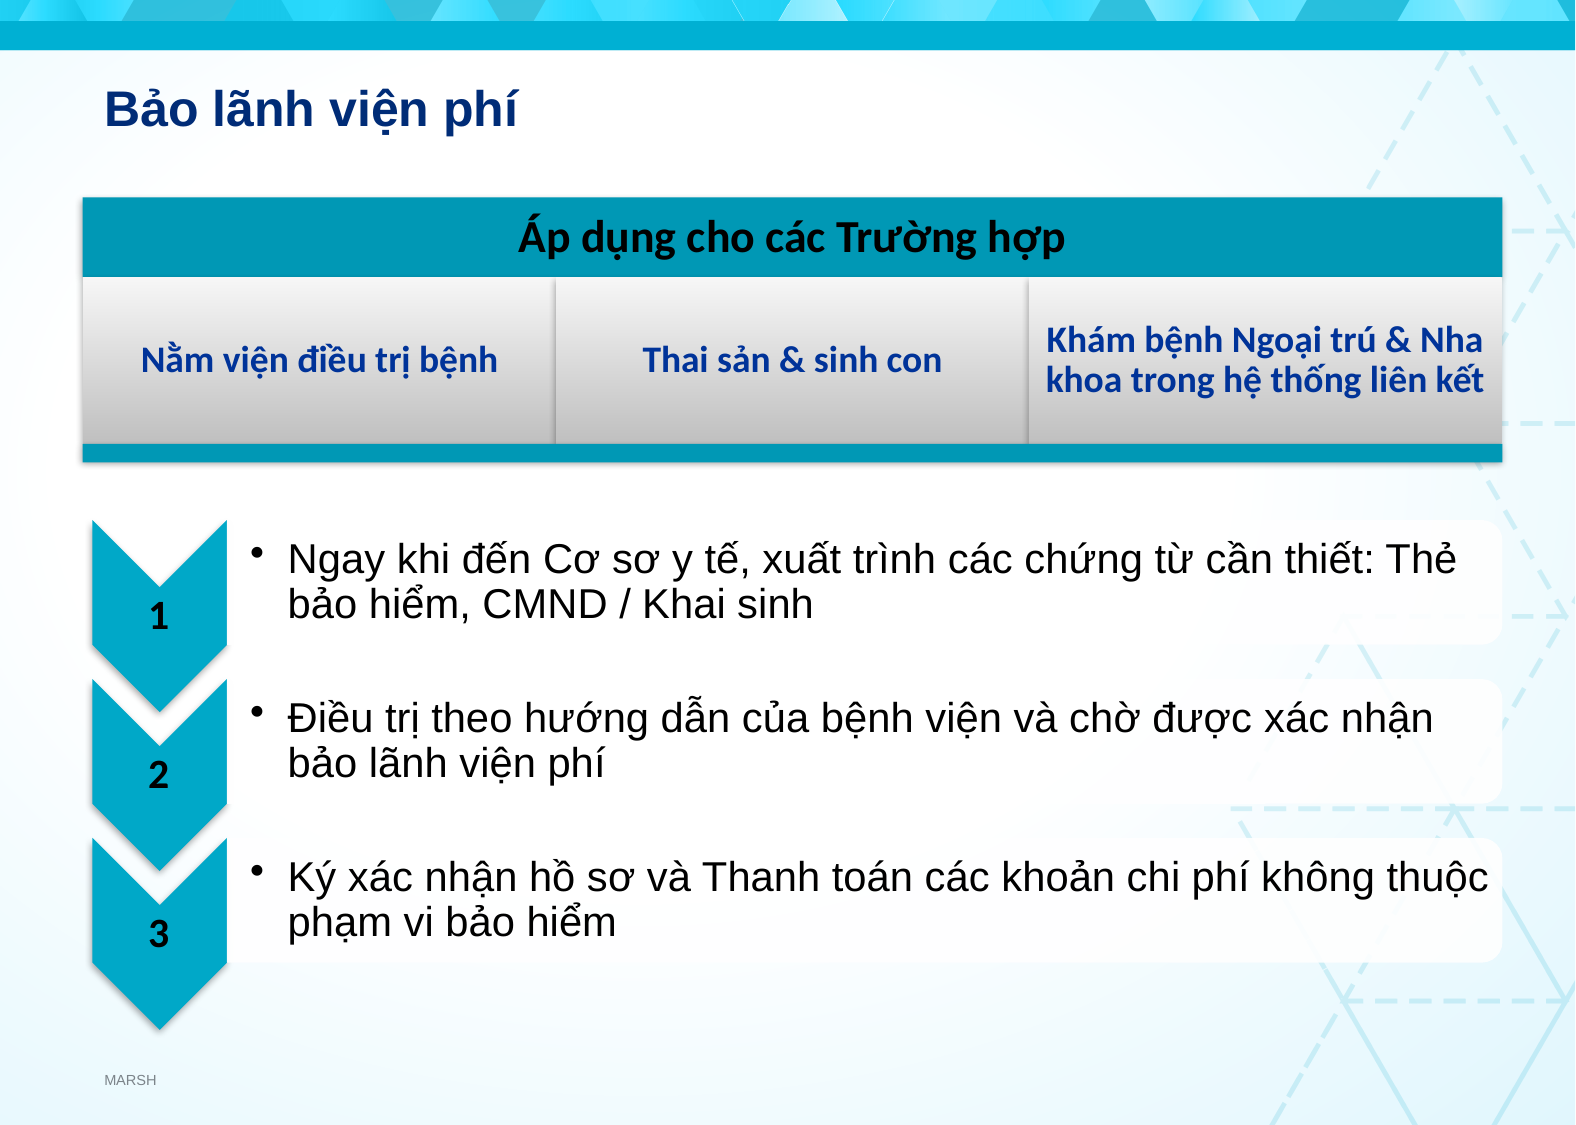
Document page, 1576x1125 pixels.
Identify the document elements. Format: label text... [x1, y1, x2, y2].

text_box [92, 519, 1503, 1031]
title Bảo lãnh viện phí [104, 54, 1500, 168]
picture [0, 0, 1576, 1125]
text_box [82, 197, 1503, 463]
